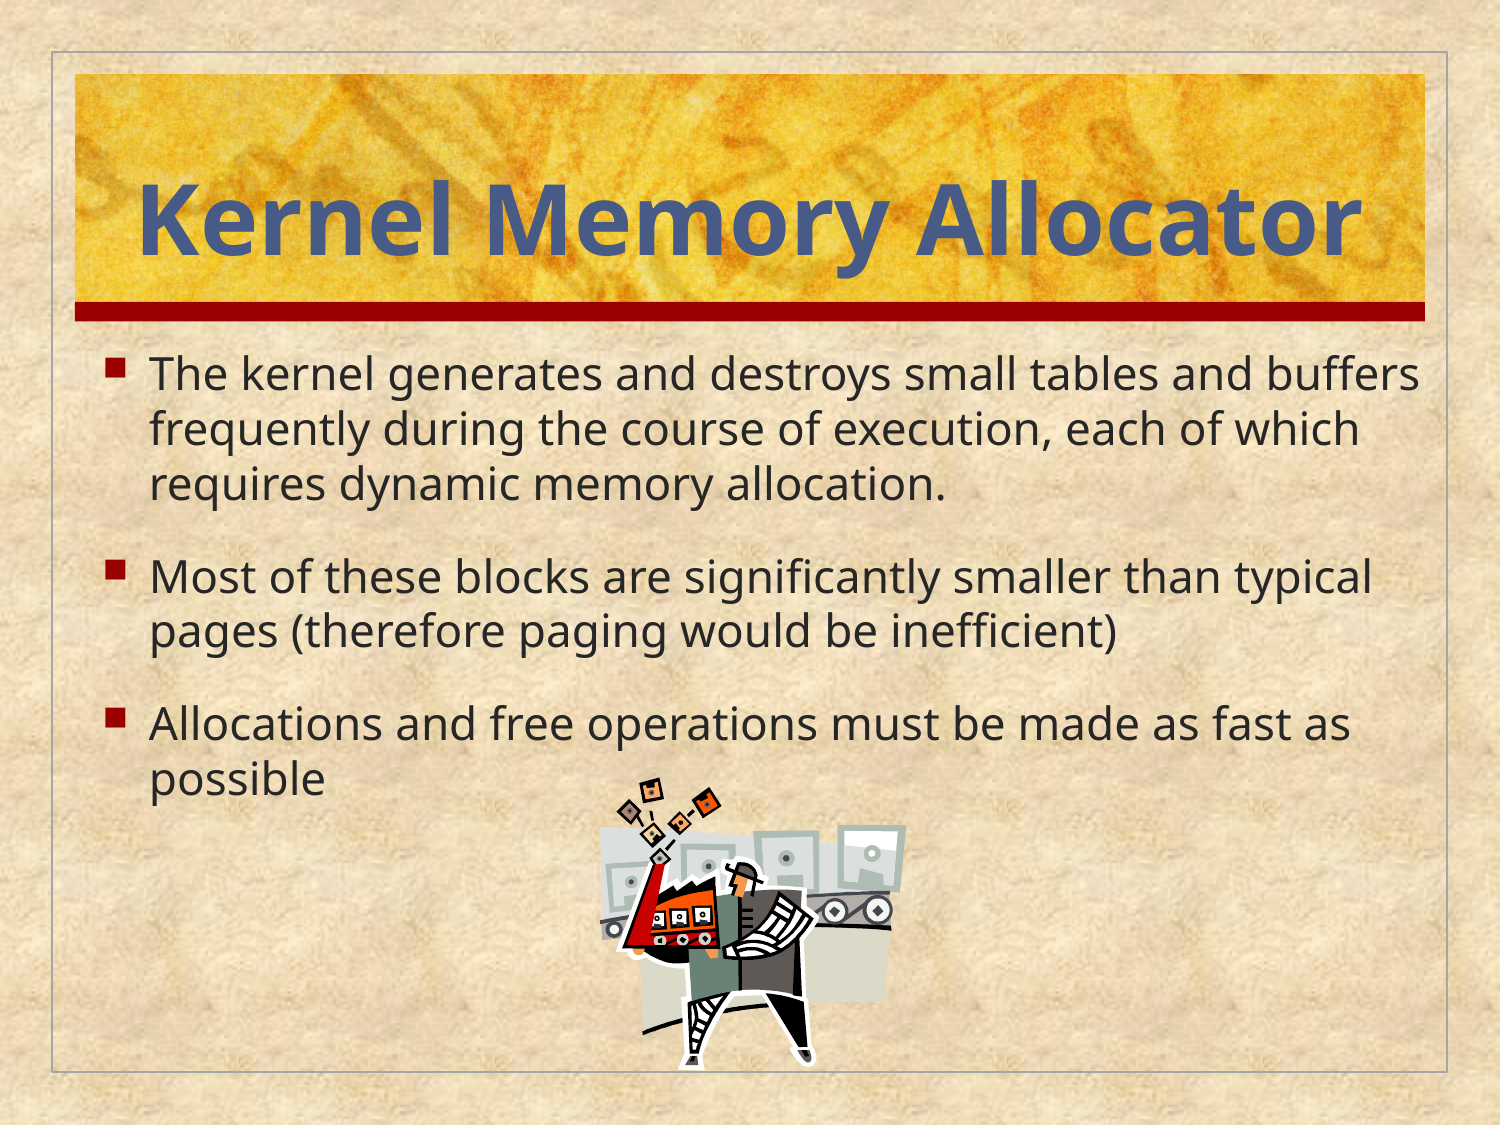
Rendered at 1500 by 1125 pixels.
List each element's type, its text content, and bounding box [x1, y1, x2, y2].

list The kernel generates and destroys small tables and buffers frequently during the course of execution, each of which requires dynamic memory allocation. Most of these blocks are significantly smaller than typical pages (therefore paging would be inefficient) Allocations and free operations must be made as fast as possible [87, 337, 1438, 1080]
title Kernel Memory Allocator [108, 74, 1392, 275]
picture [0, 0, 1500, 1125]
